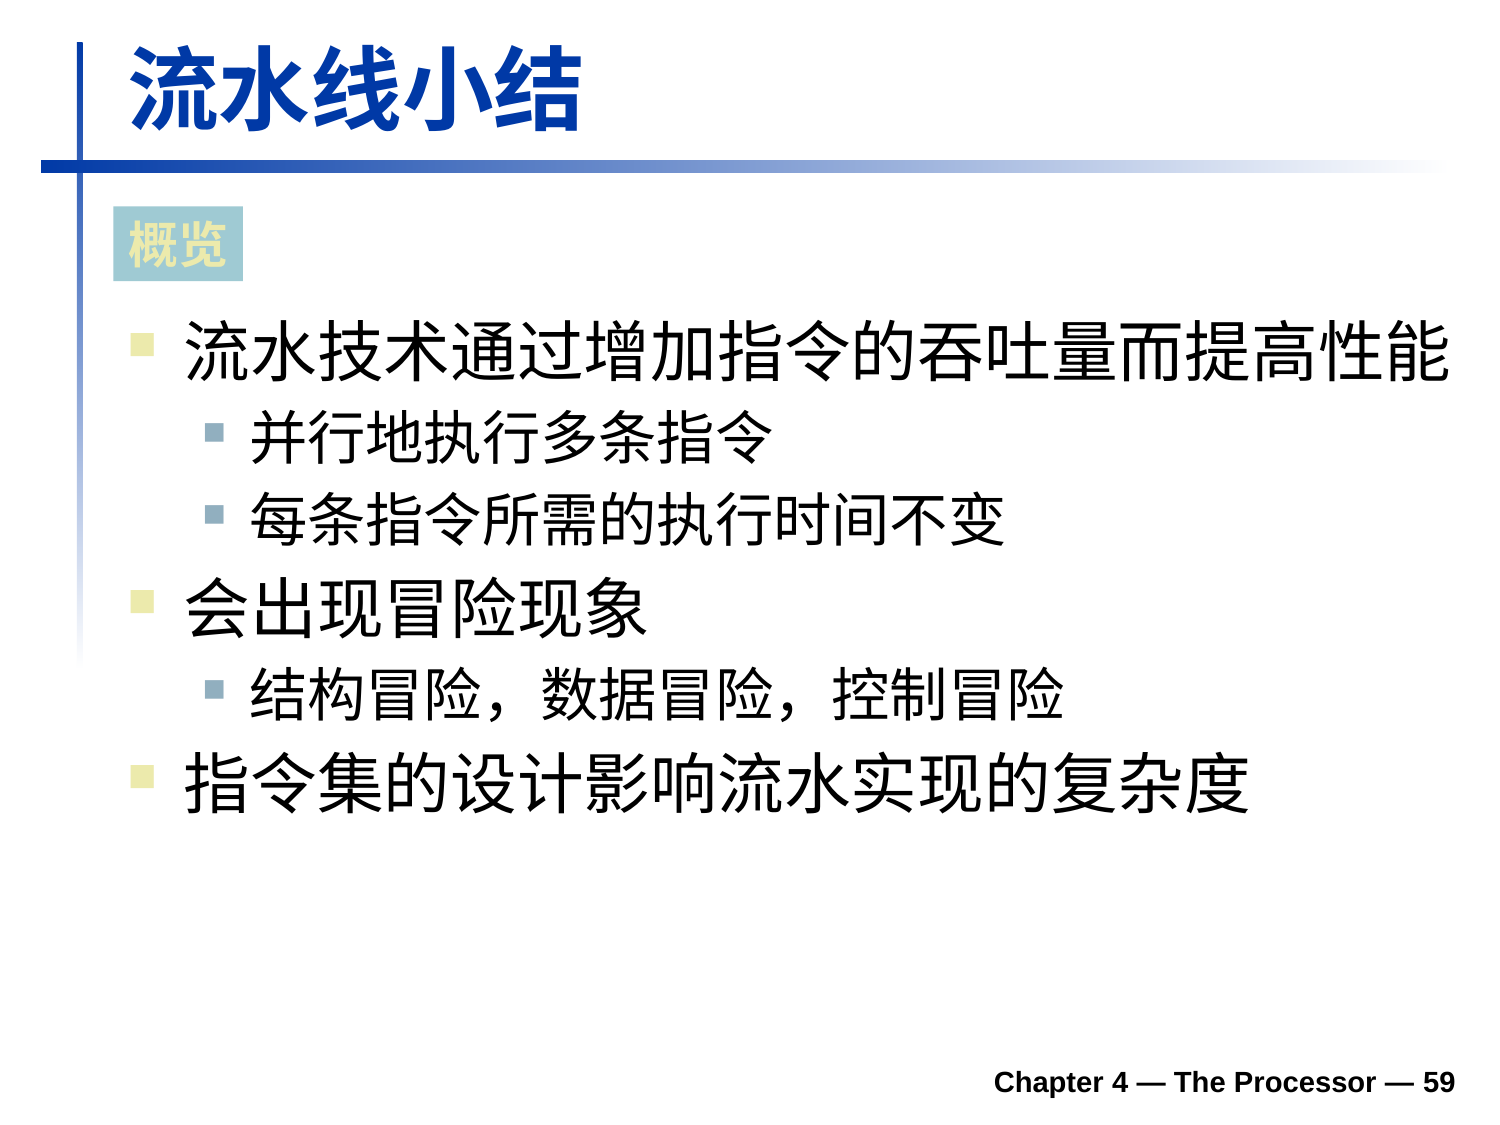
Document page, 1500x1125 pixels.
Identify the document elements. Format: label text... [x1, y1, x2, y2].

list 流水技术通过增加指令的吞吐量而提高性能 并行地执行多条指令 每条指令所需的执行时间不变 会出现冒险现象 结构冒险，数据冒险，控制冒险 指令集的设计影响流水实现的复杂度 [112, 302, 1469, 1024]
text_box 概览 [113, 206, 243, 282]
footer Chapter 4 — The Processor — 59 [277, 1046, 1471, 1106]
title 流水线小结 [112, 23, 1468, 149]
